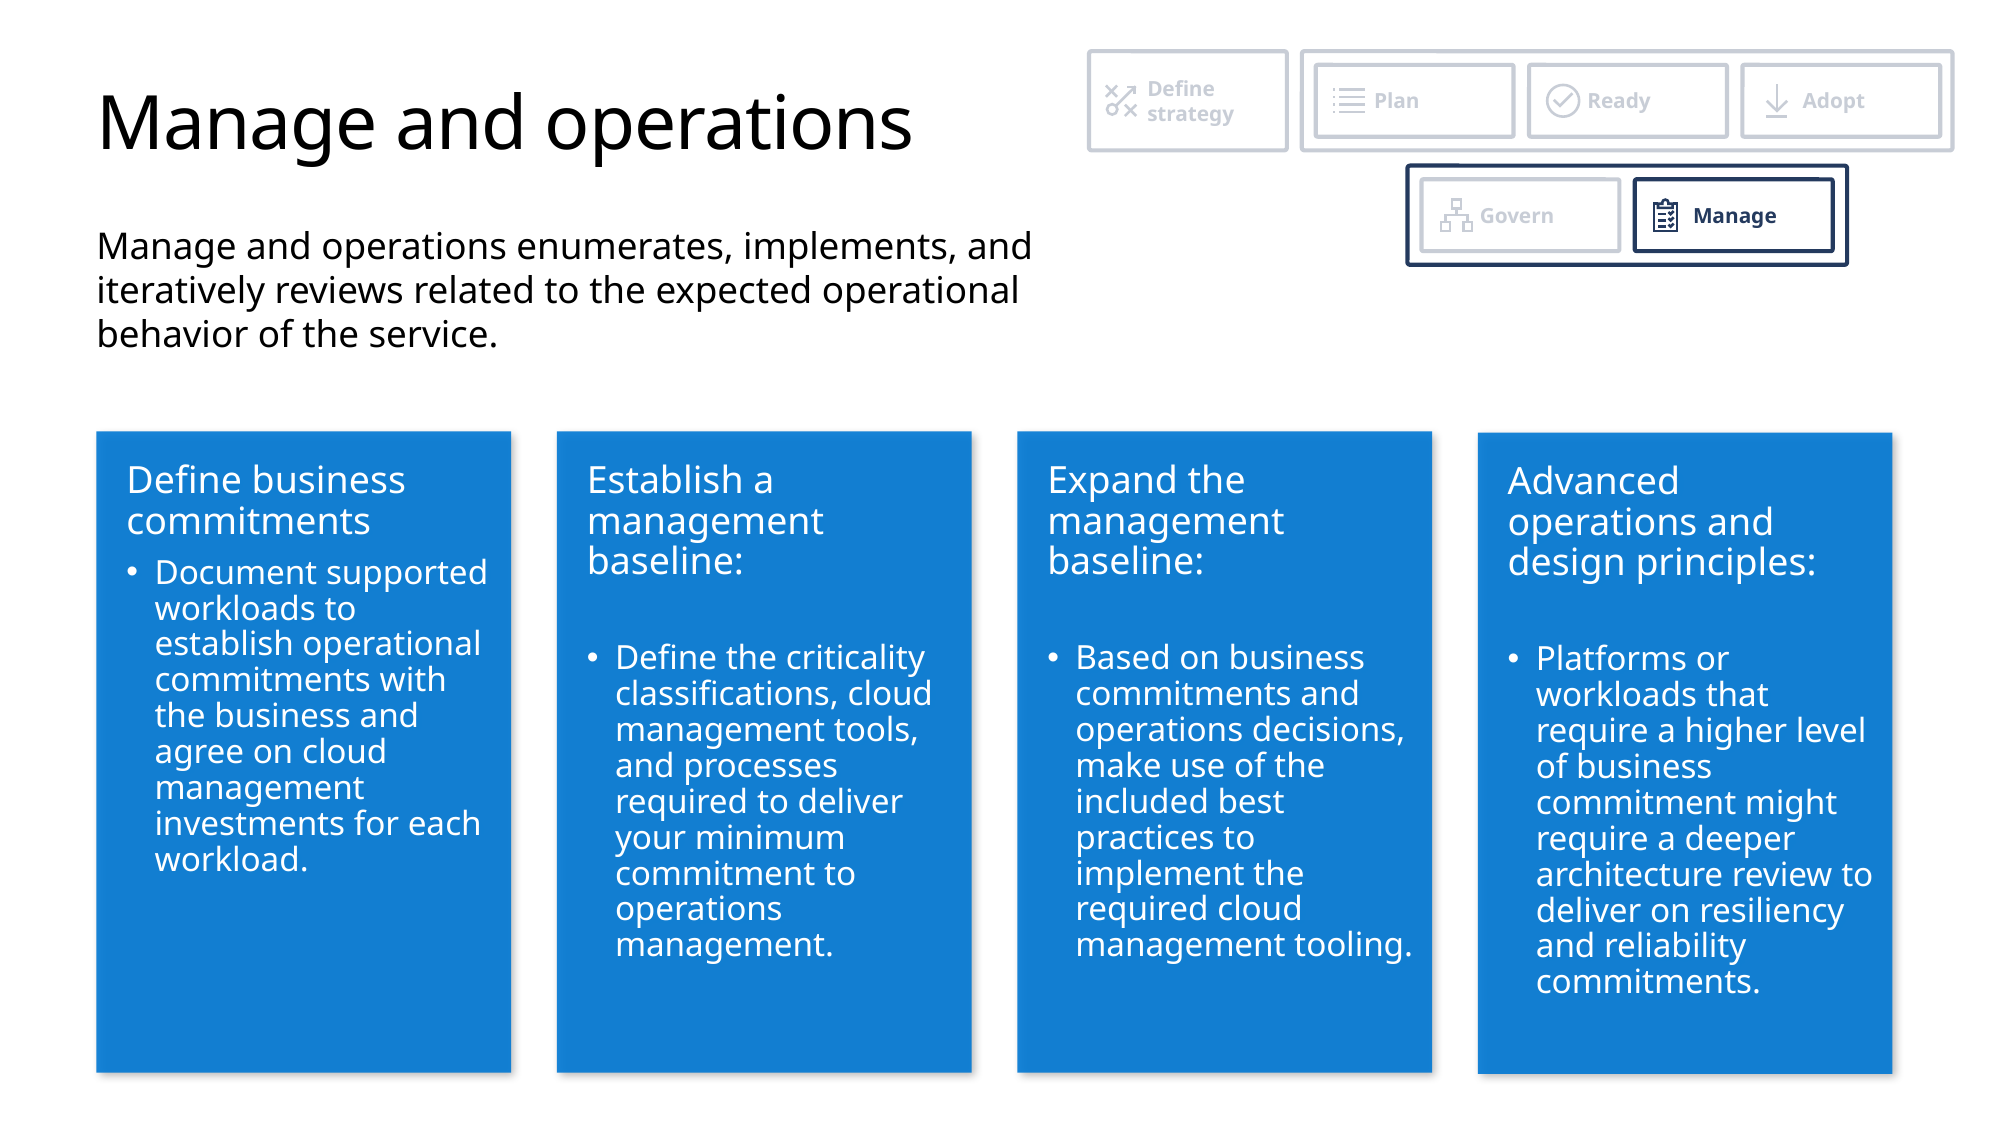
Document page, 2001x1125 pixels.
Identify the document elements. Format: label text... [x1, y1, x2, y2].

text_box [1419, 179, 1622, 252]
text_box [1073, 35, 1961, 158]
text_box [1087, 50, 1289, 151]
text_box Define business commitments Document supported workloads to establish operational commitments with the business and agree on cloud management investments for each workload. [96, 431, 512, 1074]
text_box Advanced operations and design principles: Platforms or workloads that require a higher level of business commitment might require a deeper architecture review to deliver on resiliency and reliability commitments. [1477, 432, 1893, 1075]
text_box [1313, 64, 1516, 137]
text_box [1417, 172, 1625, 260]
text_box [1527, 64, 1730, 137]
text_box Establish a management baseline: Define the criticality classifications, cloud management tools, and processes required to deliver your minimum commitment to operations management. [556, 431, 972, 1074]
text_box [1632, 179, 1835, 252]
text_box Manage and operations enumerates, implements, and iteratively reviews related to the expected operational behavior of the service. [96, 215, 1097, 363]
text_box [1742, 64, 1941, 137]
text_box [1406, 164, 1849, 266]
text_box Expand the management baseline: Based on business commitments and operations decisions, make use of the included best practices to implement the required cloud management tooling. [1016, 431, 1433, 1074]
title Manage and operations [96, 75, 1904, 166]
